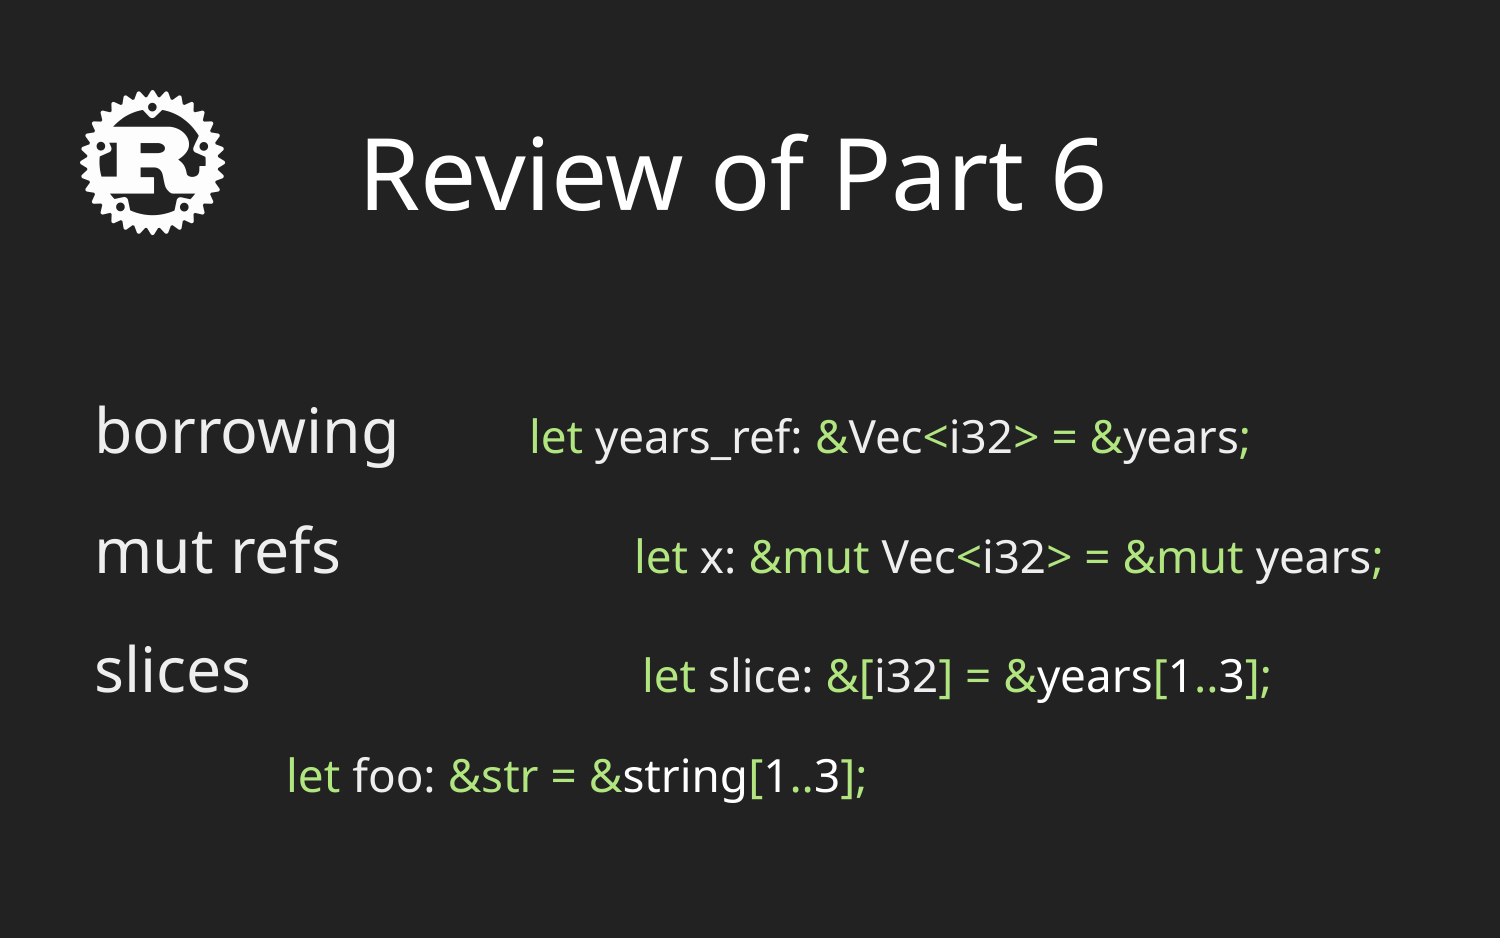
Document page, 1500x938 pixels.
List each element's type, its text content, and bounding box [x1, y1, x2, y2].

title Review of Part 6 [343, 89, 1420, 252]
picture [79, 89, 226, 236]
list borrowing let years_ref: &Vec<i32> = &years; mut refs let x: &mut Vec<i32> = &mut years; slices let slice: &[i32] = &years[1..3]; let foo: &str = &string[1..3]; [79, 332, 1500, 850]
